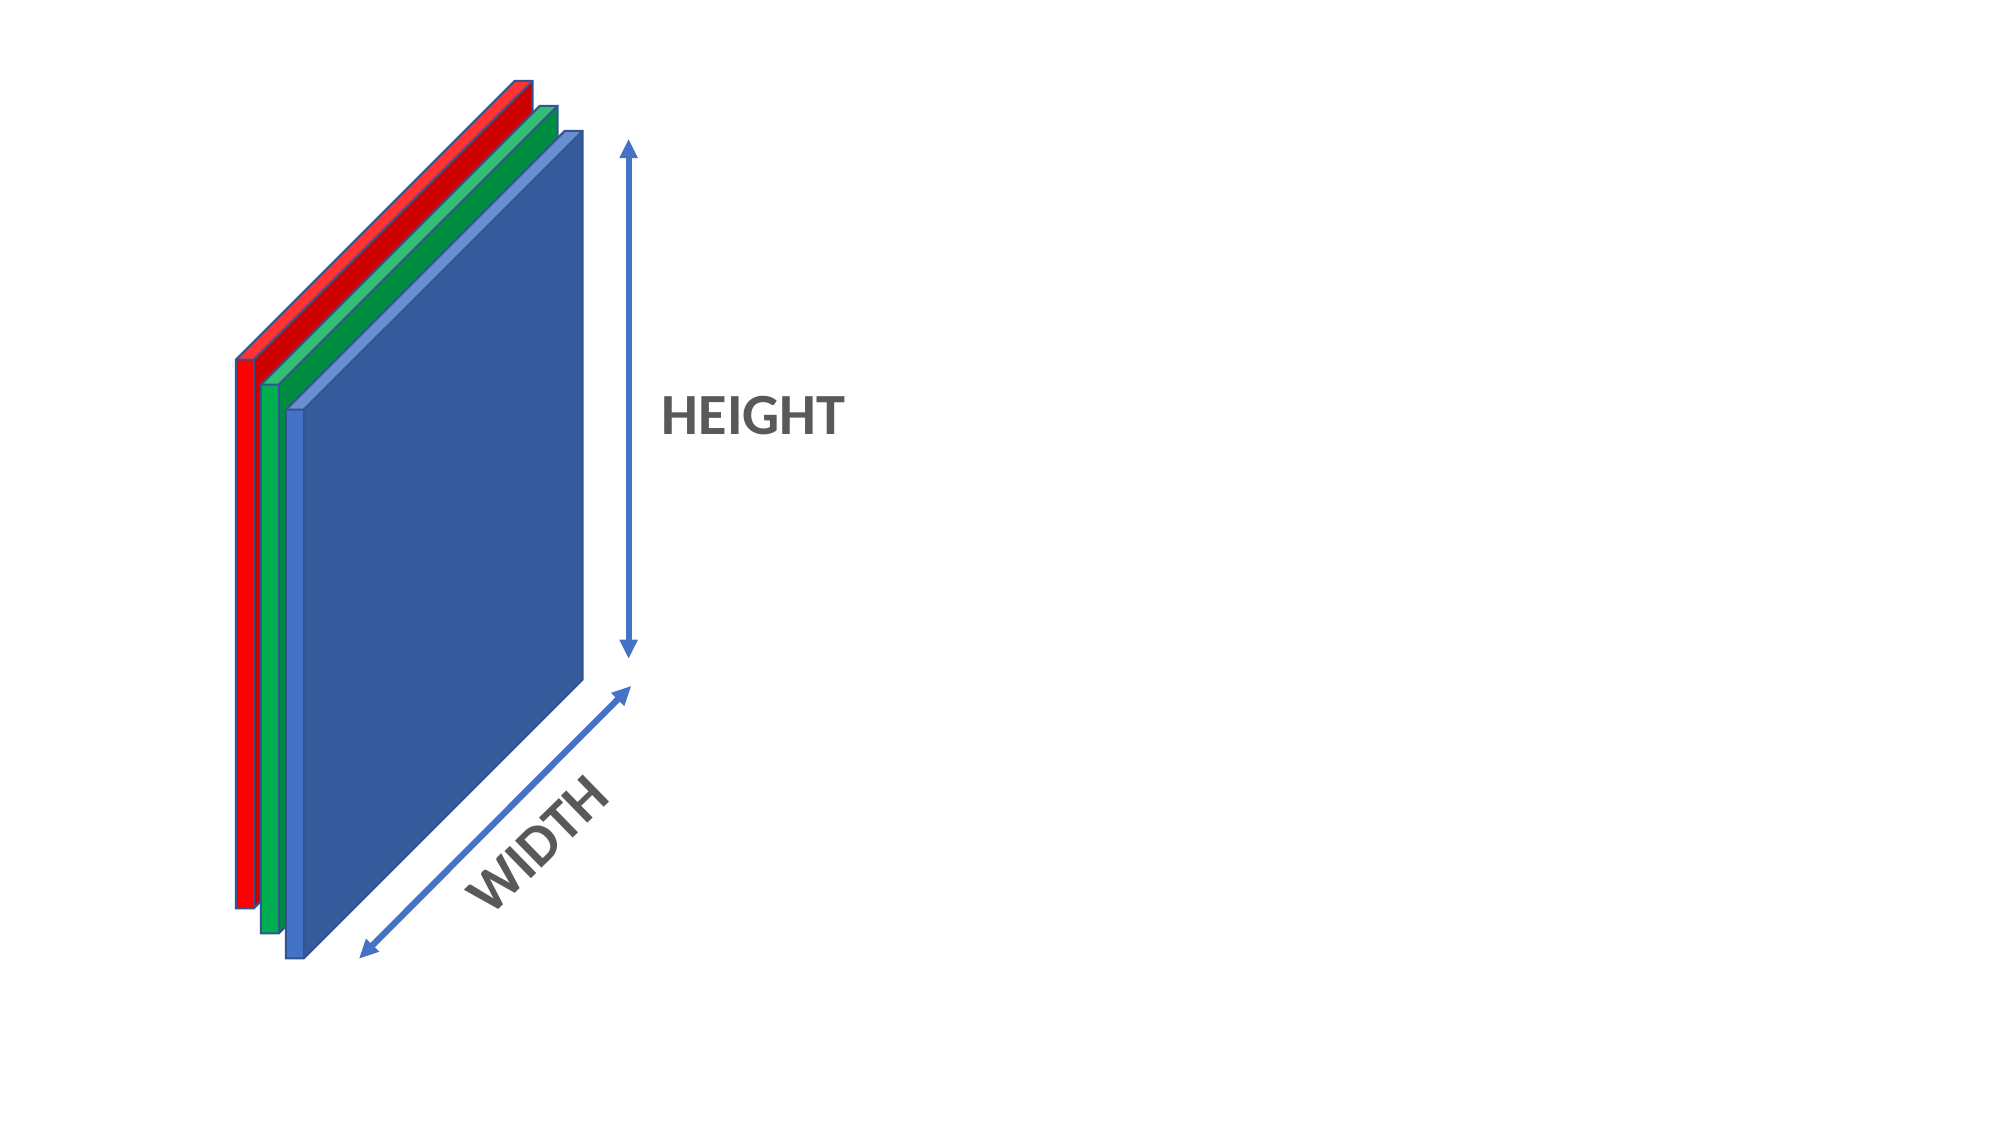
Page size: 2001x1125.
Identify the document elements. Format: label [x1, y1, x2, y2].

text_box [647, 368, 861, 454]
text_box [234, 79, 644, 960]
